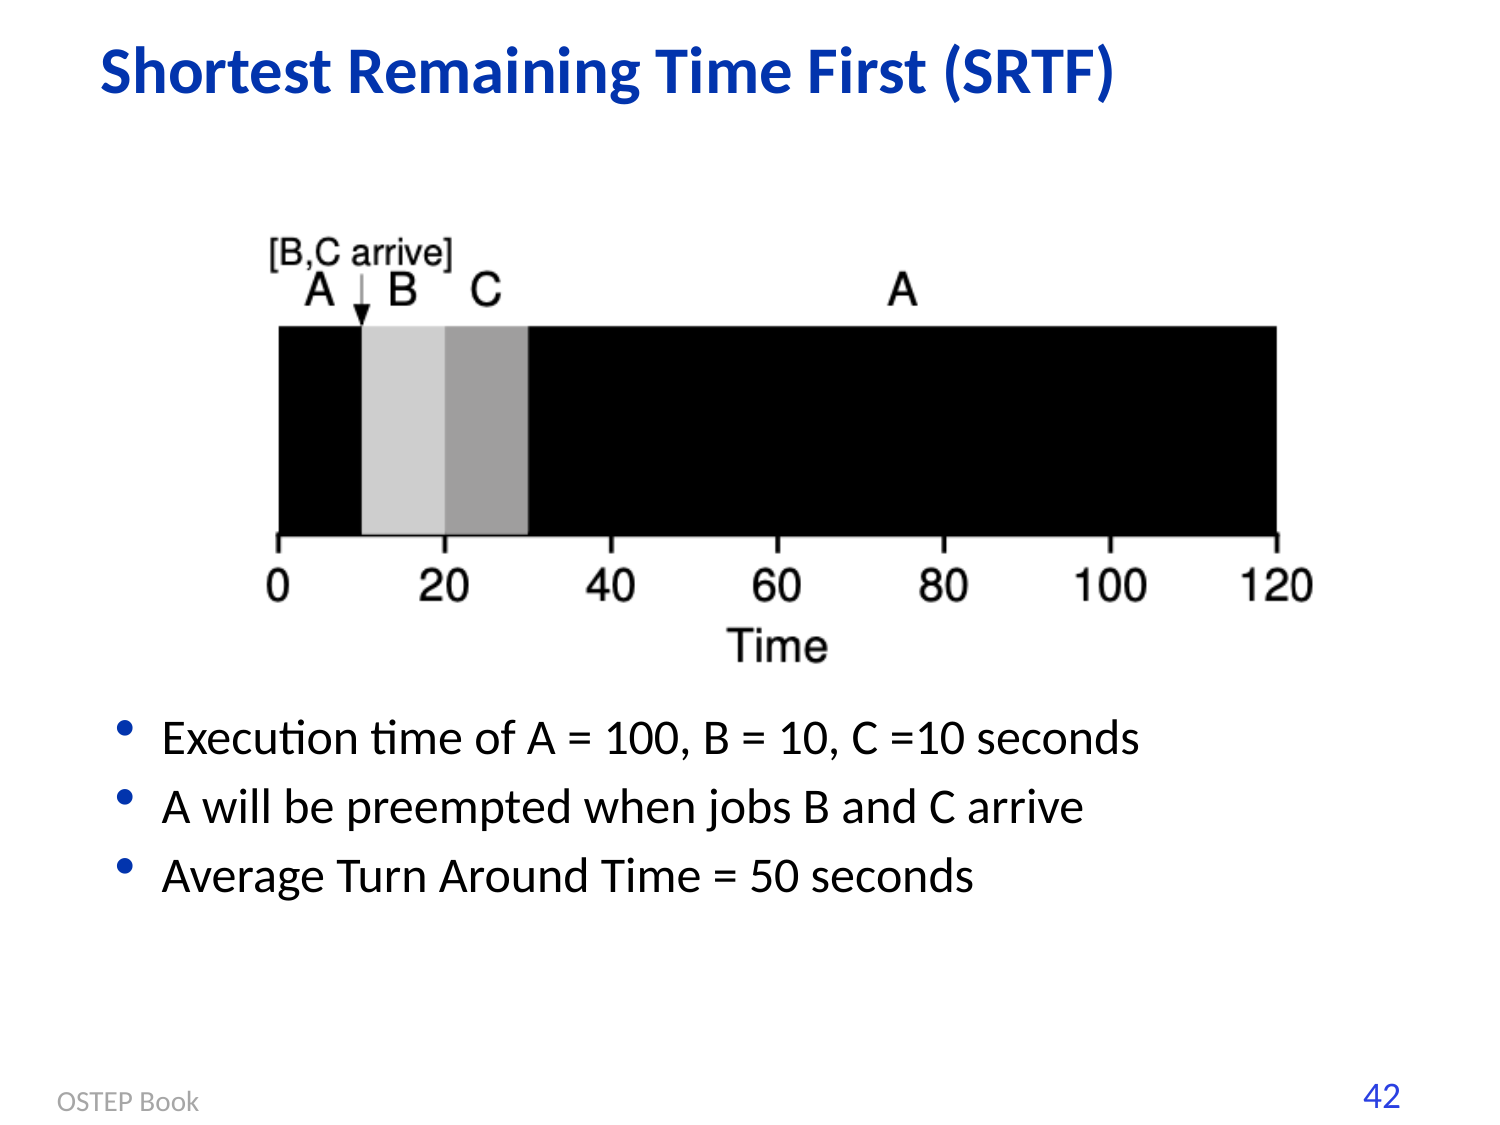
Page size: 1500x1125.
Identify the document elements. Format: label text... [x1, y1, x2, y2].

text_box Execution time of A = 100, B = 10, C =10 seconds A will be preempted when jobs B and C arrive Average Turn Around Time = 50 seconds [99, 704, 1400, 988]
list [91, 172, 1450, 681]
title Shortest Remaining Time First (SRTF) [85, 28, 1261, 117]
text_box OSTEP Book [41, 1074, 215, 1125]
